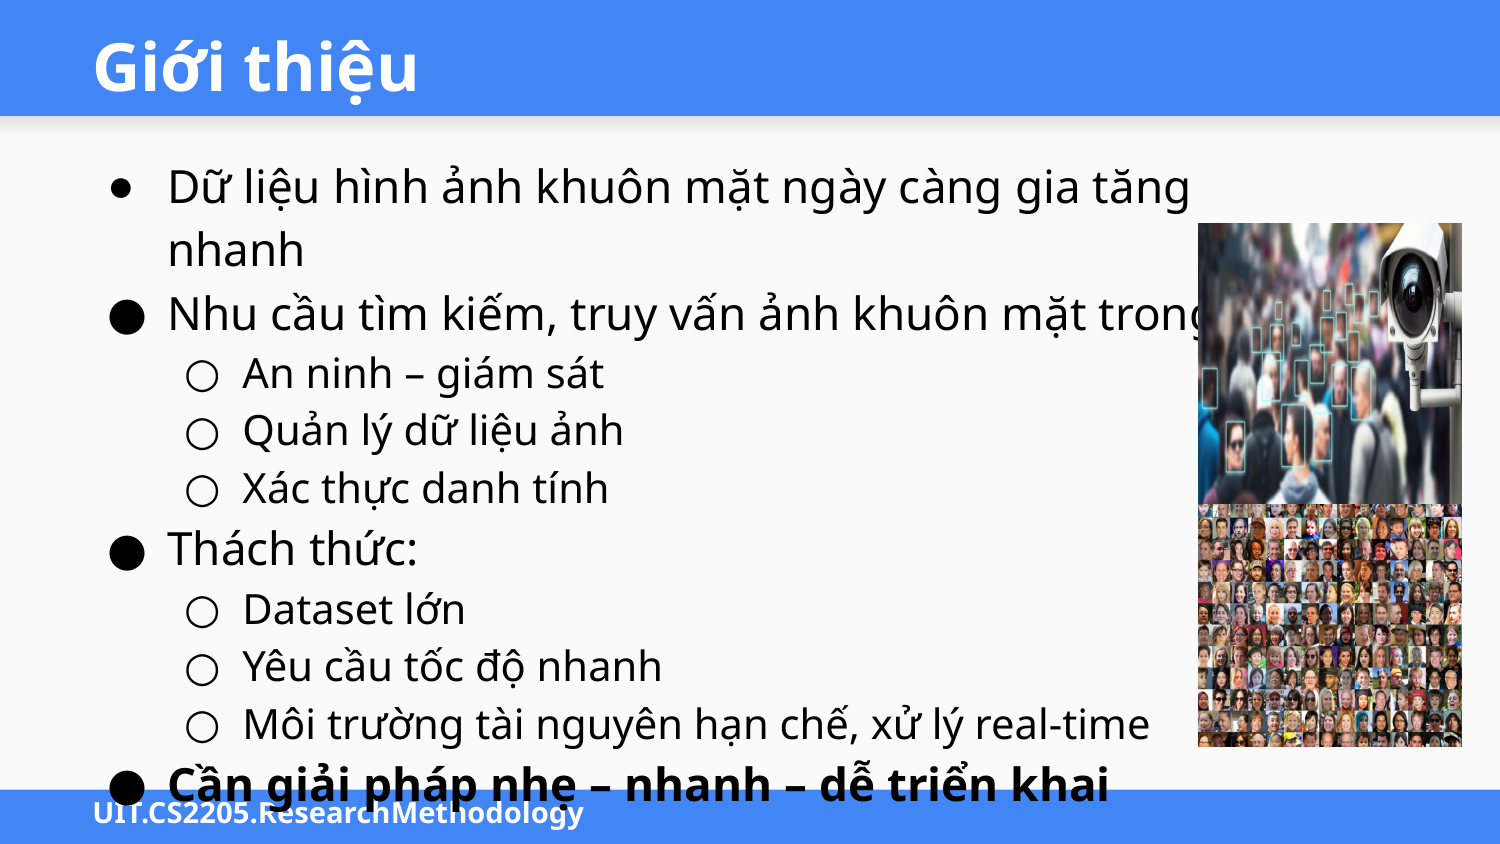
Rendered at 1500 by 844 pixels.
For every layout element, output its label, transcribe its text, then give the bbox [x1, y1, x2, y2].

picture [1197, 223, 1462, 747]
list Dữ liệu hình ảnh khuôn mặt ngày càng gia tăng nhanh Nhu cầu tìm kiếm, truy vấn ảnh khuôn mặt trong An ninh – giám sát Quản lý dữ liệu ảnh Xác thực danh tính Thách thức: Dataset lớn Yêu cầu tốc độ nhanh Môi trường tài nguyên hạn chế, xử lý real-time Cần giải pháp nhẹ – nhanh – dễ triển khai [77, 134, 1336, 776]
title Giới thiệu [77, 9, 1427, 120]
